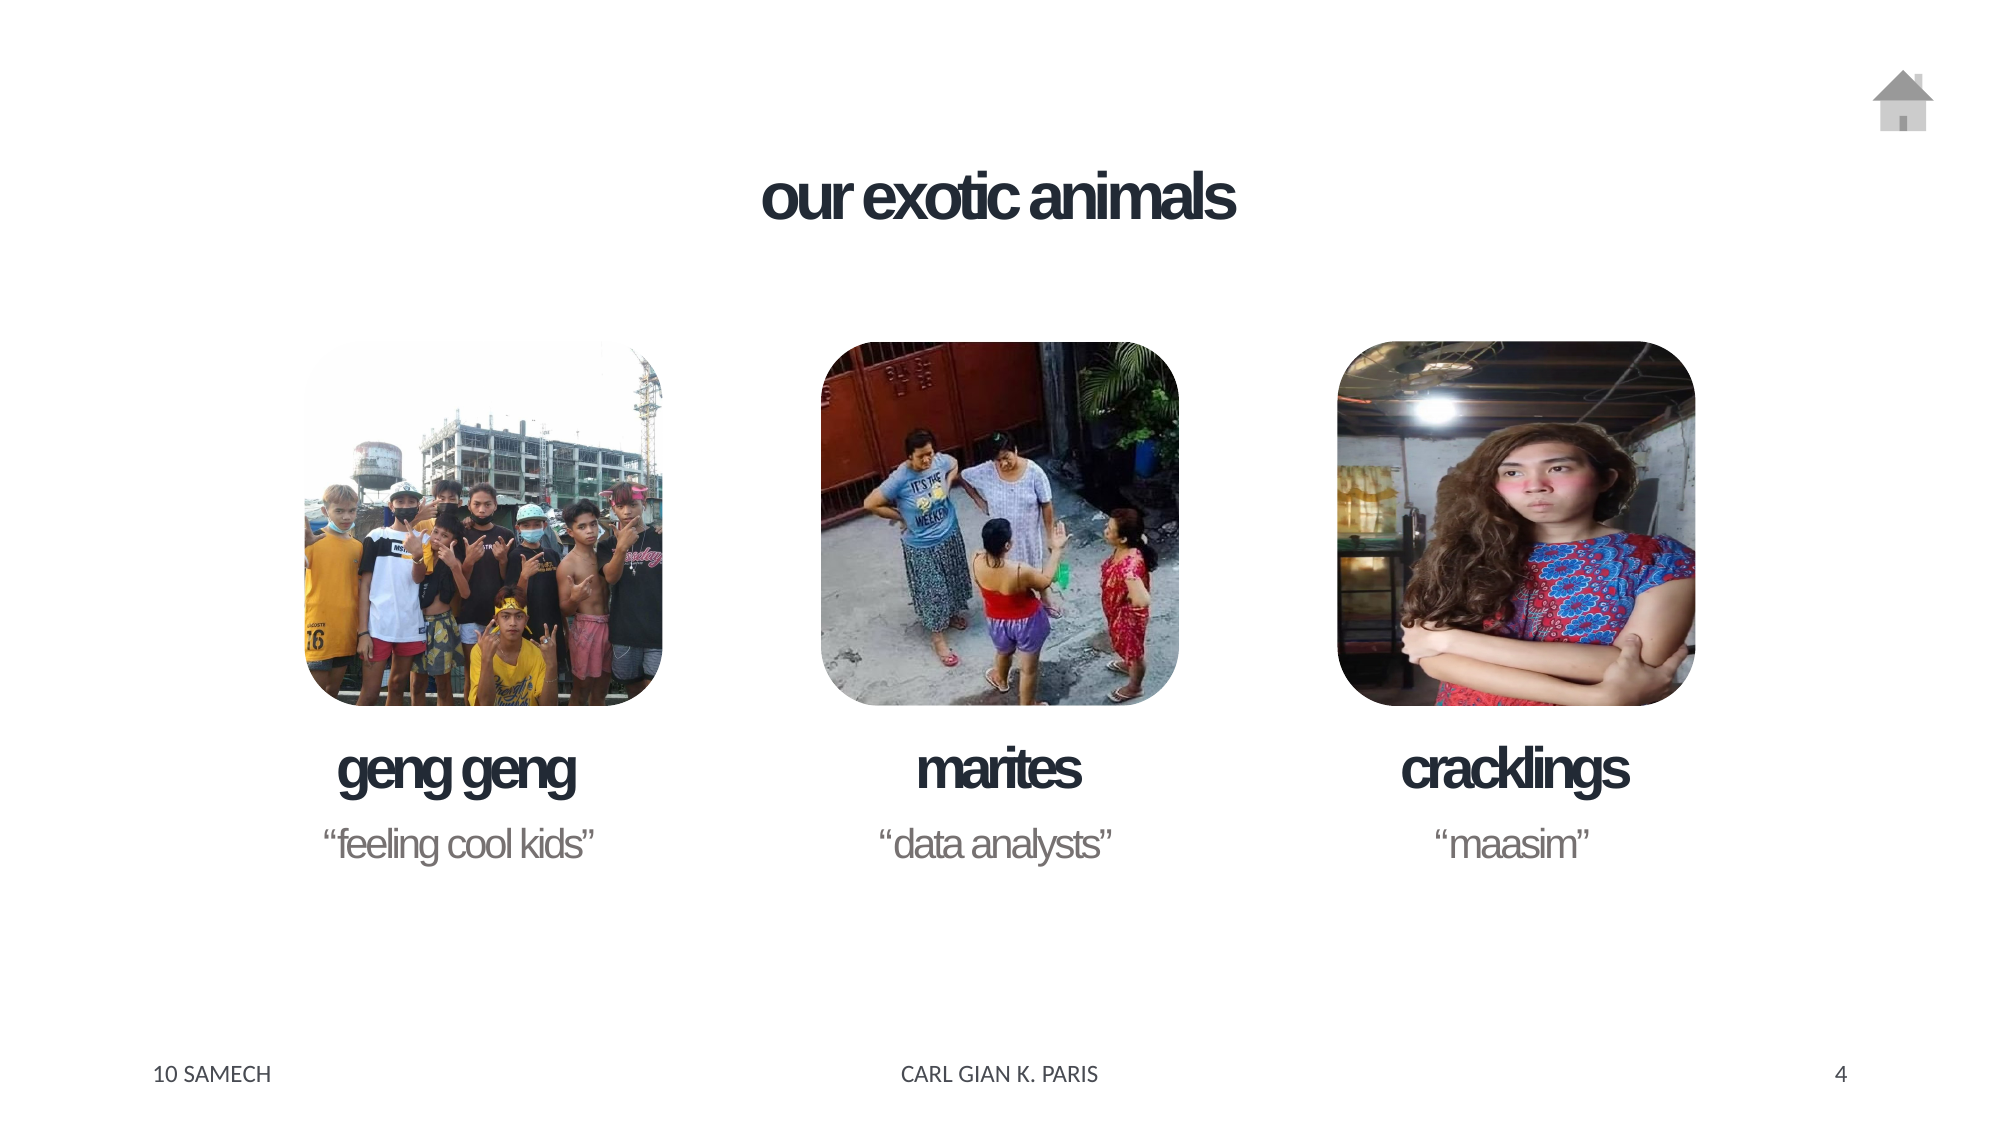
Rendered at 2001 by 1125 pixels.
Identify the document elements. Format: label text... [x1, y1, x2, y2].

text_box “data analysts” [787, 809, 1213, 874]
text_box geng geng [284, 723, 643, 808]
text_box [303, 340, 664, 708]
footer CARL GIAN K. PARIS [662, 1042, 1338, 1103]
text_box [1336, 340, 1697, 708]
text_box “feeling cool kids” [250, 809, 676, 874]
text_box our exotic animals [745, 145, 1255, 241]
text_box [1861, 55, 1945, 146]
text_box “maasim” [1304, 809, 1729, 874]
slide_number 10 SAMECH [137, 1042, 588, 1103]
text_box marites [821, 723, 1179, 808]
text_box [820, 340, 1181, 708]
text_box cracklings [1337, 723, 1696, 808]
slide_number 4 [1412, 1042, 1863, 1103]
